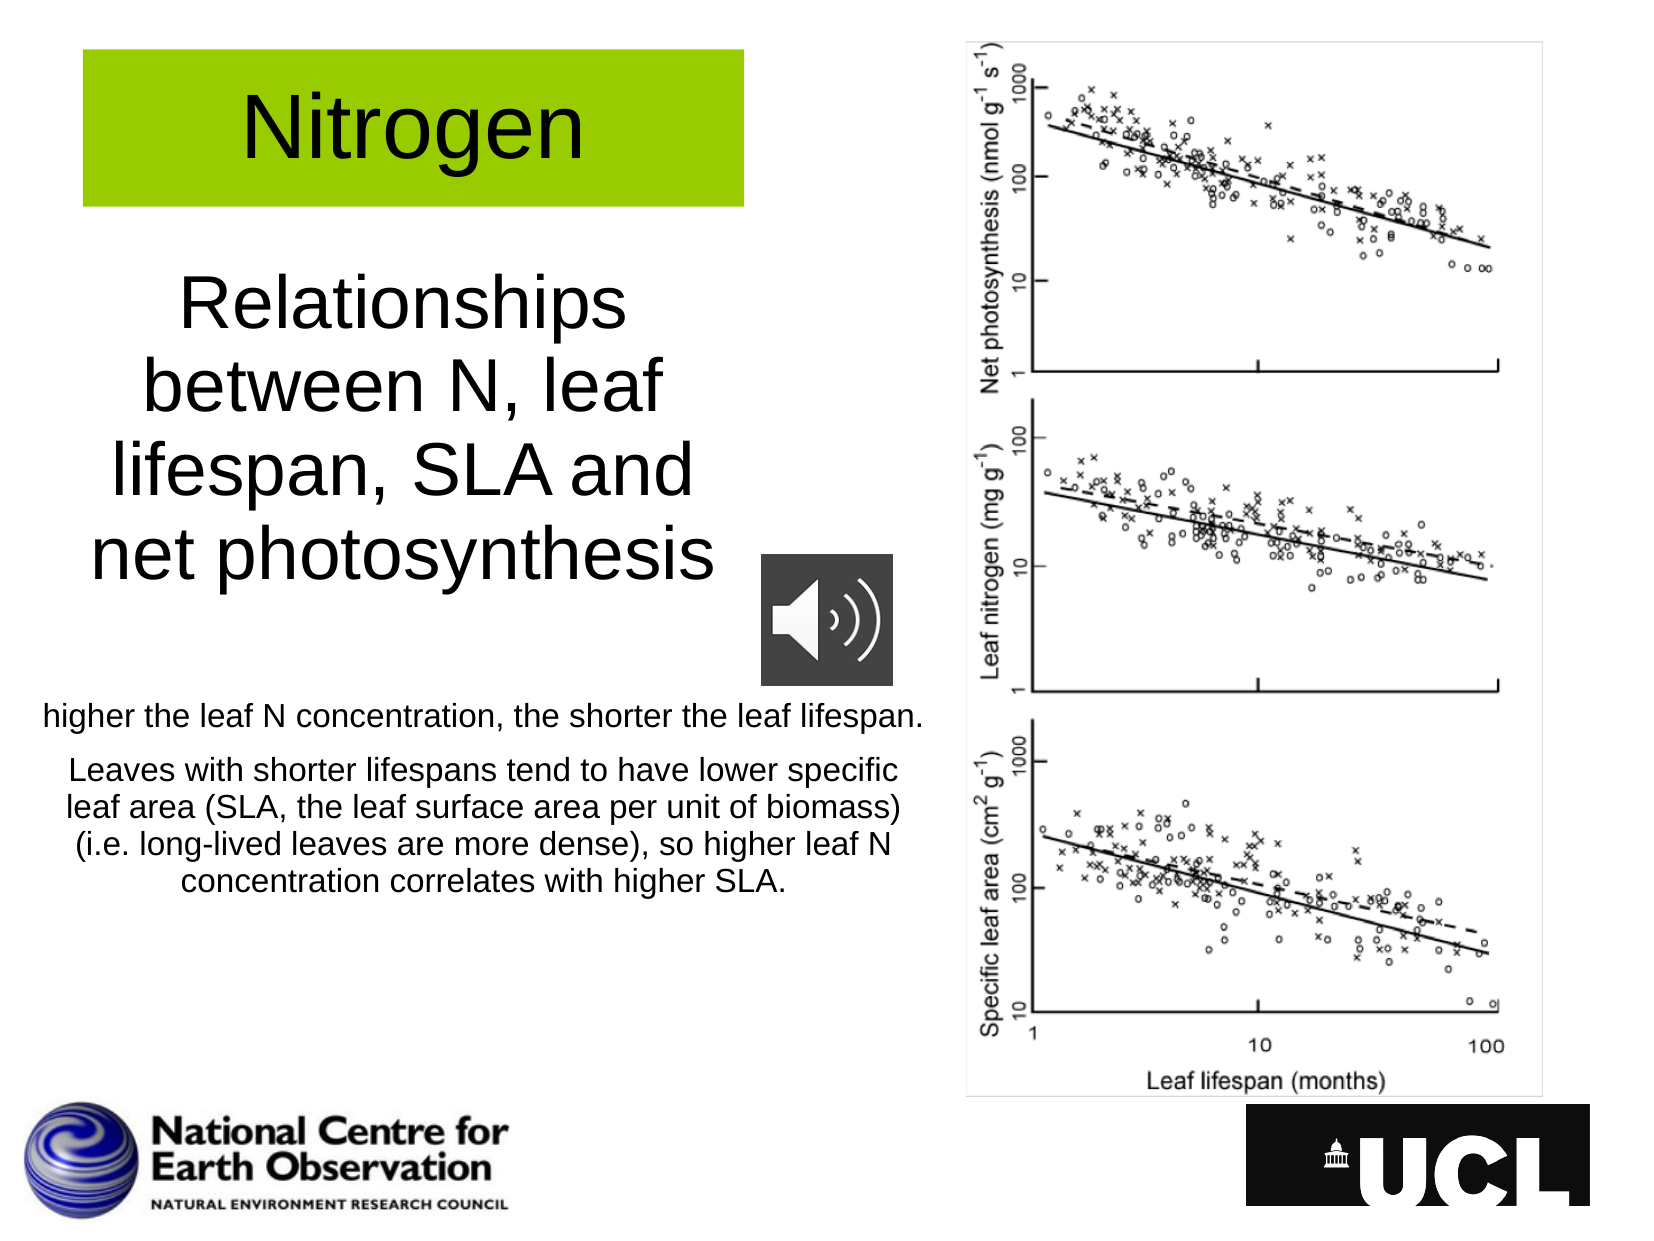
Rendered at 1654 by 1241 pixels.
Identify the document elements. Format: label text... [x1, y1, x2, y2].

title Nitrogen [82, 49, 288, 207]
picture [1246, 1104, 1590, 1206]
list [295, 40, 1654, 1097]
text_box higher the leaf N concentration, the shorter the leaf lifespan. Leaves with shorter lifespans tend to have lower specific leaf area (SLA, the leaf surface area per unit of biomass) (i.e. long-lived leaves are more dense), so higher leaf N concentration correlates with higher SLA. [23, 690, 288, 1056]
text_box Relationships between N, leaf lifespan, SLA and net photosynthesis [47, 253, 288, 604]
picture [759, 553, 894, 687]
picture [23, 1097, 513, 1223]
